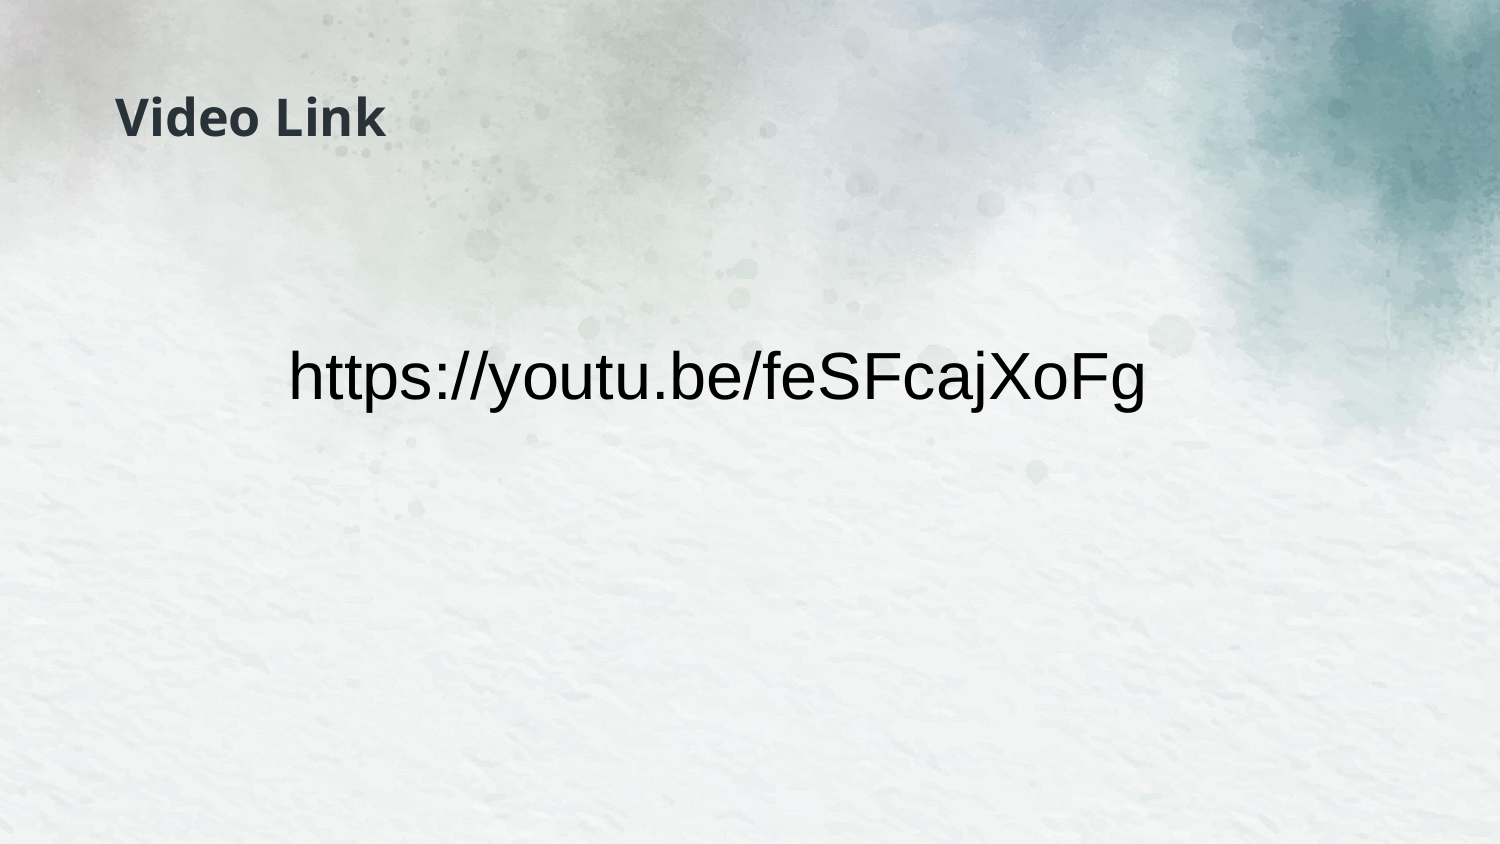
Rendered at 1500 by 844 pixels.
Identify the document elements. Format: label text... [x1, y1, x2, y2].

text_box https://youtu.be/feSFcajXoFg [274, 325, 1164, 421]
title Video Link [100, 69, 1383, 167]
picture [0, 0, 1500, 844]
